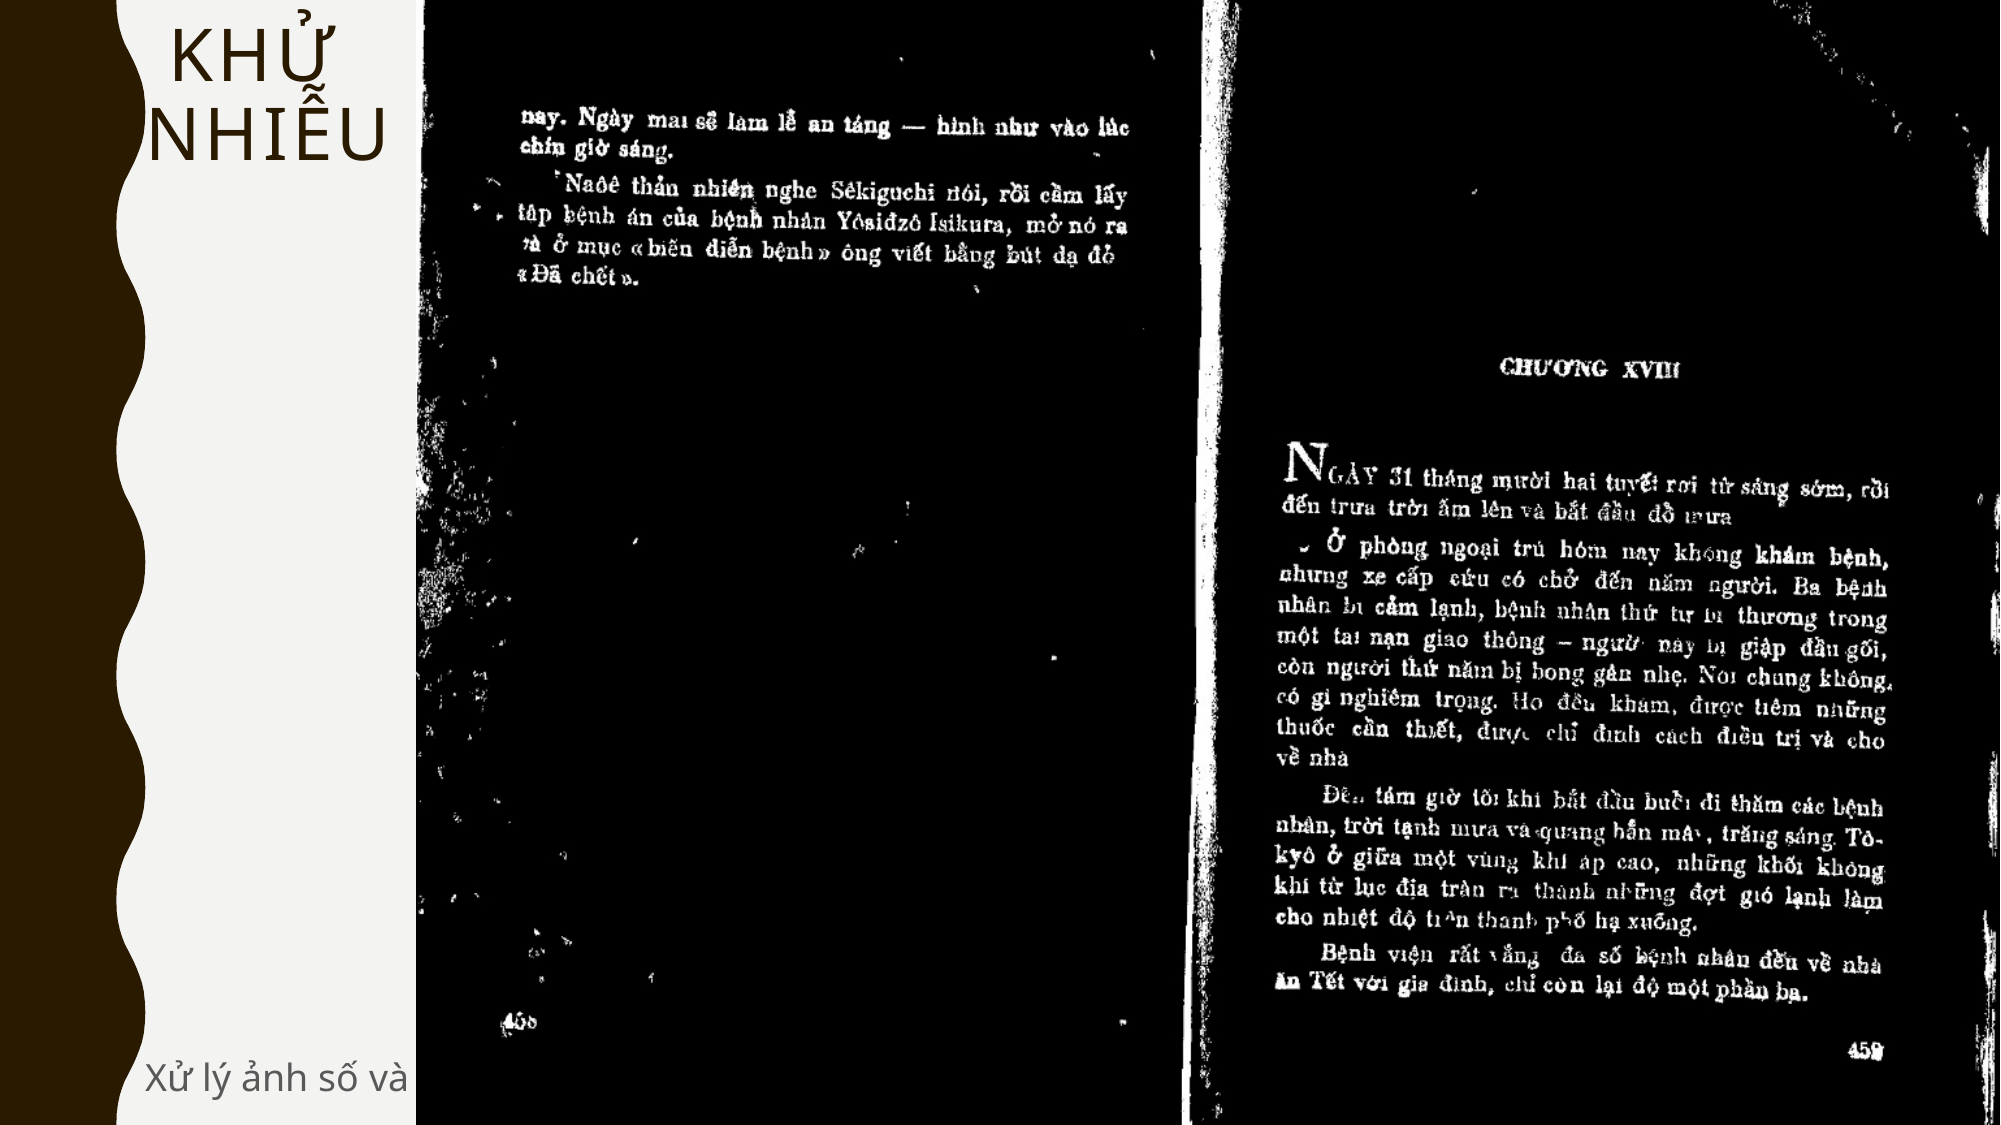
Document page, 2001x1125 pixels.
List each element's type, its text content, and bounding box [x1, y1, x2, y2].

footer Xử lý ảnh số và video số [18, 1048, 416, 1105]
title Khử nhiễu [130, 10, 416, 256]
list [416, 0, 2000, 1125]
